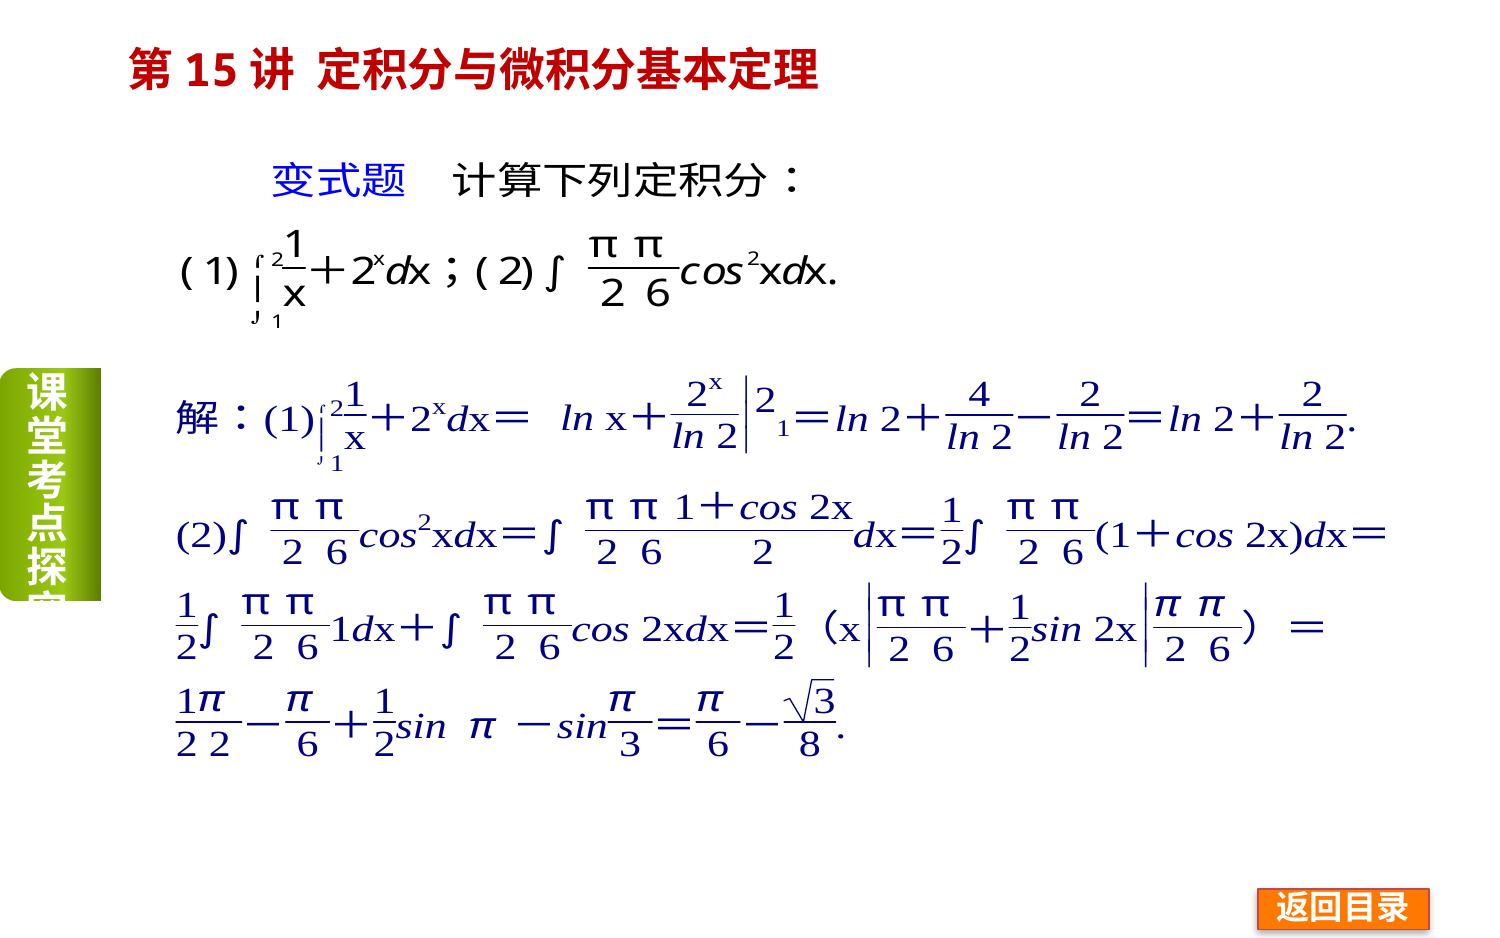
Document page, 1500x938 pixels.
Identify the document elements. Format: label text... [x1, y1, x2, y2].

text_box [179, 156, 1419, 532]
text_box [0, 364, 101, 602]
text_box 返回目录 [1405, 888, 1430, 930]
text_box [175, 360, 1400, 938]
text_box 第15讲 定积分与微积分基本定理 [112, 35, 1211, 101]
